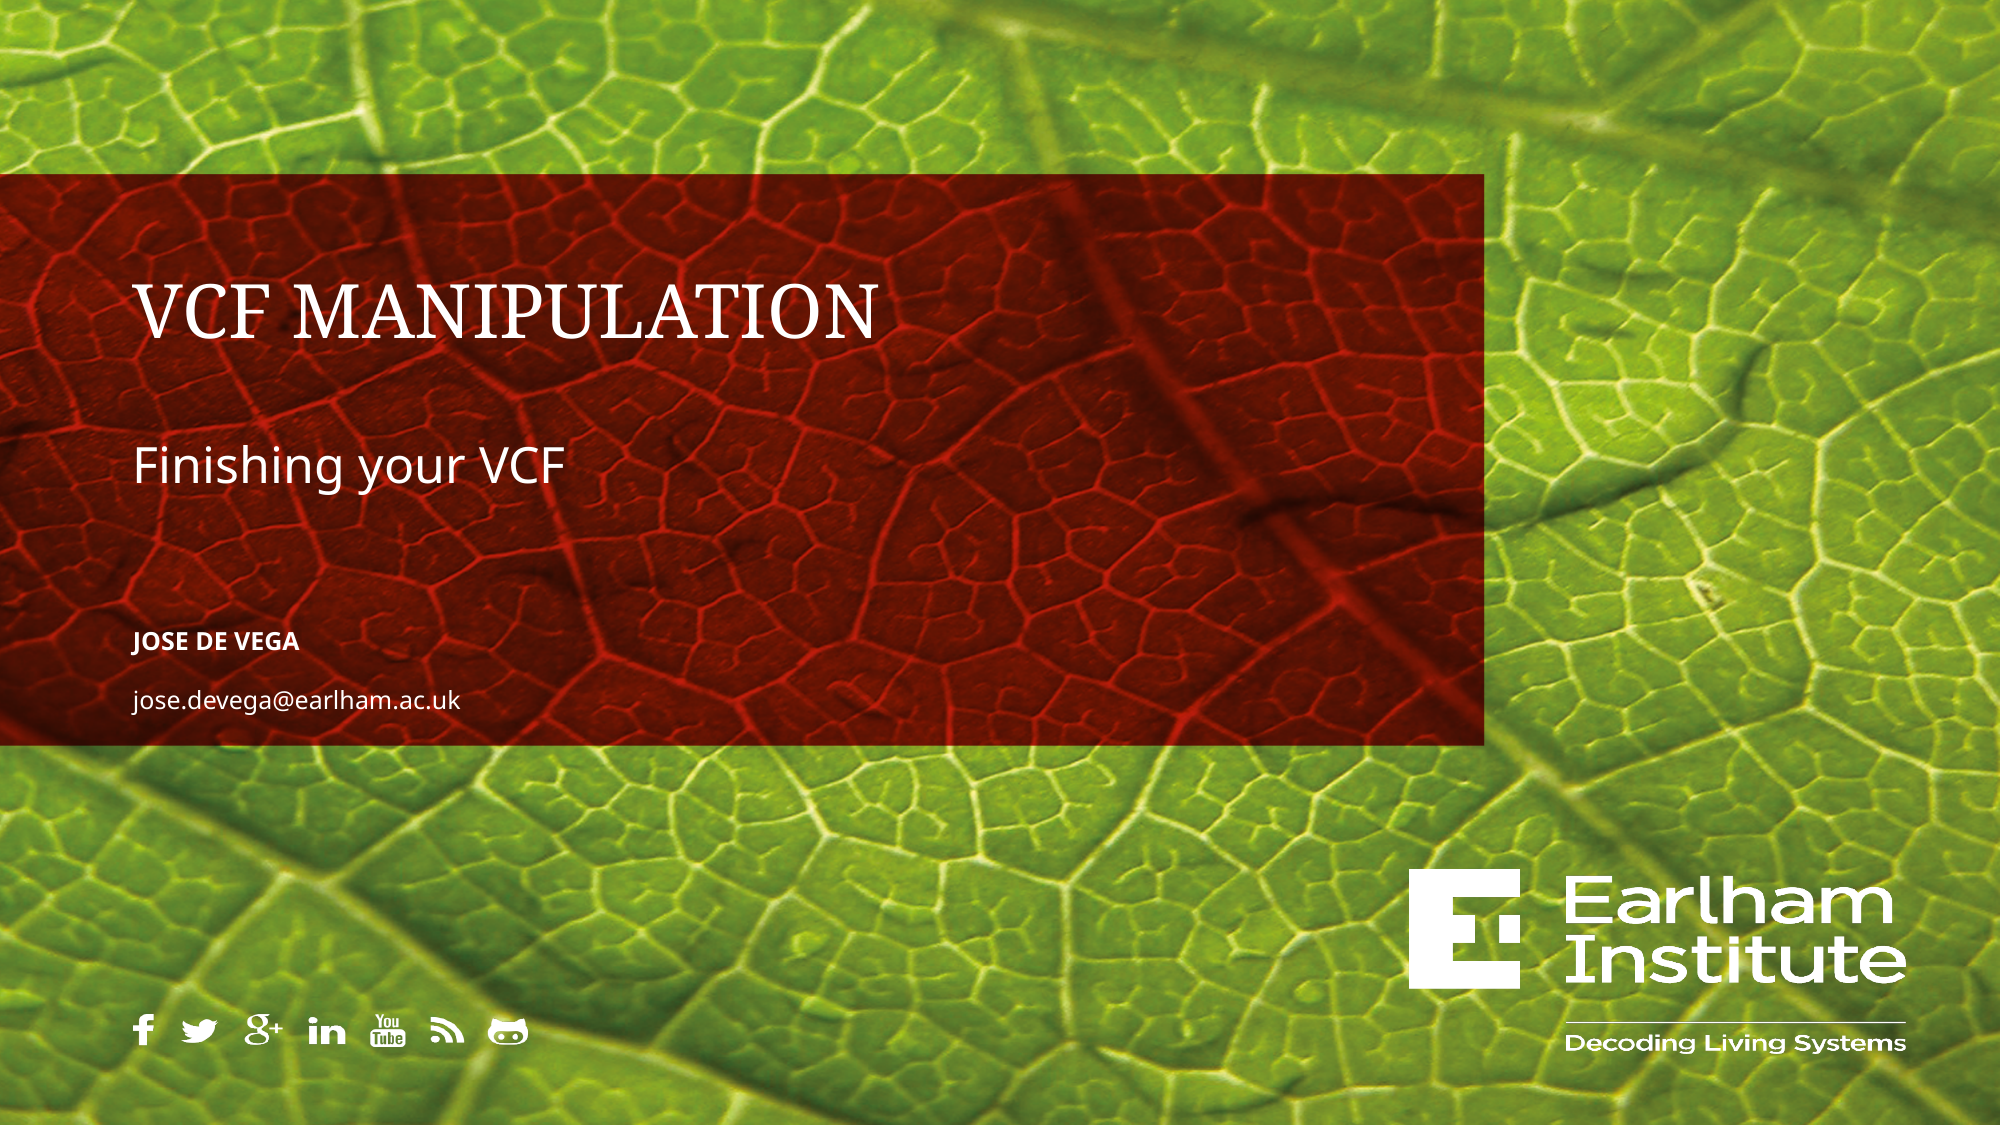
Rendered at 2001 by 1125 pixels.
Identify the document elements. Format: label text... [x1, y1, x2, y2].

title VCF MANIPULATION [117, 208, 1441, 421]
subtitle Finishing your VCF [117, 432, 1048, 575]
list JOSE DE VEGA [117, 621, 1048, 680]
picture [0, 0, 2000, 1125]
list jose.devega@earlham.ac.uk [117, 680, 1048, 740]
